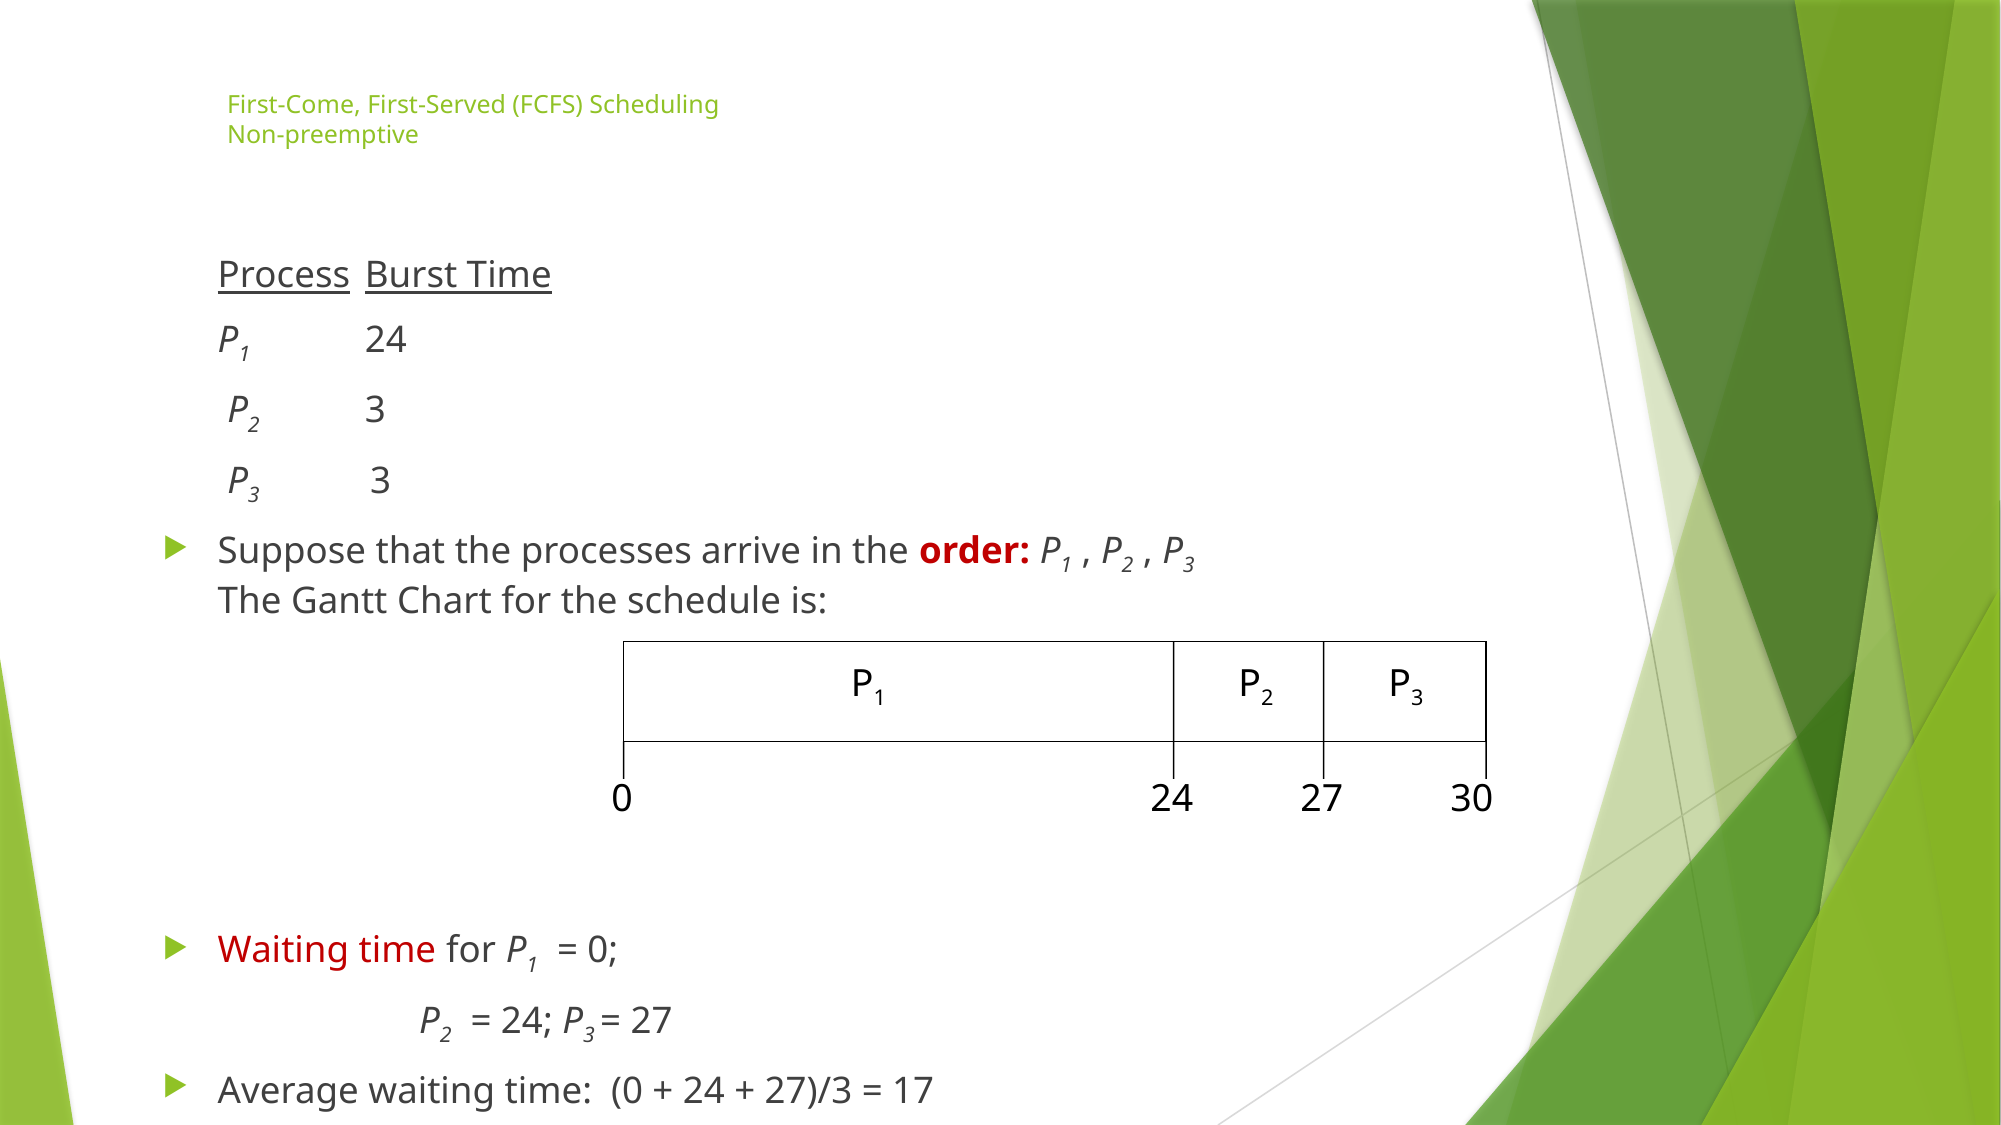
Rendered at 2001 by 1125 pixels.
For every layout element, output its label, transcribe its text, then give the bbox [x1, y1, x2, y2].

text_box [595, 640, 1509, 828]
title First-Come, First-Served (FCFS) Scheduling Non-preemptive [212, 81, 1581, 157]
list Process Burst Time P1 24 P2 3 P3 3 Suppose that the processes arrive in the order: P1 , P2 , P3 The Gantt Chart for the schedule is: Waiting time for P1 = 0; P2 = 24; P3 = 27 Average waiting time: (0 + 24 + 27)/3 = 17 [147, 243, 1482, 1125]
